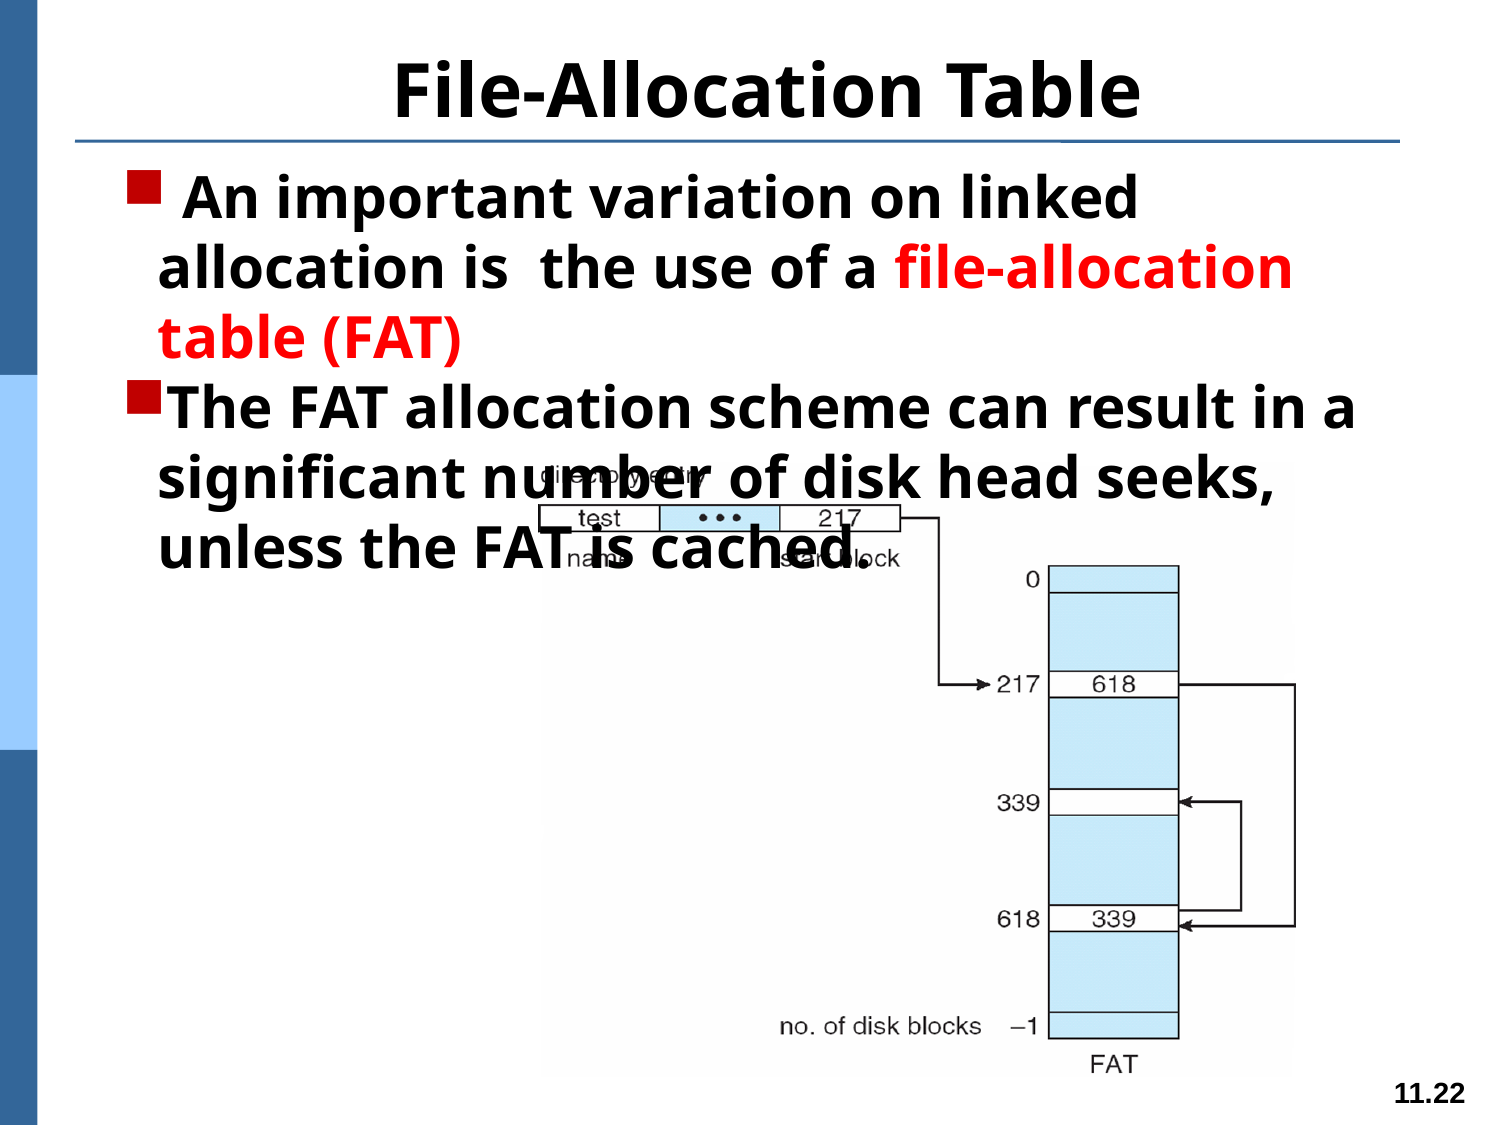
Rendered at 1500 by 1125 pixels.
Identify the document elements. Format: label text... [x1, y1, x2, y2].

text_box An important variation on linked allocation is the use of a file-allocation table (FAT) The FAT allocation scheme can result in a significant number of disk head seeks, unless the FAT is cached. [107, 152, 1431, 588]
picture [537, 457, 1299, 1078]
title File-Allocation Table [92, 45, 1443, 141]
